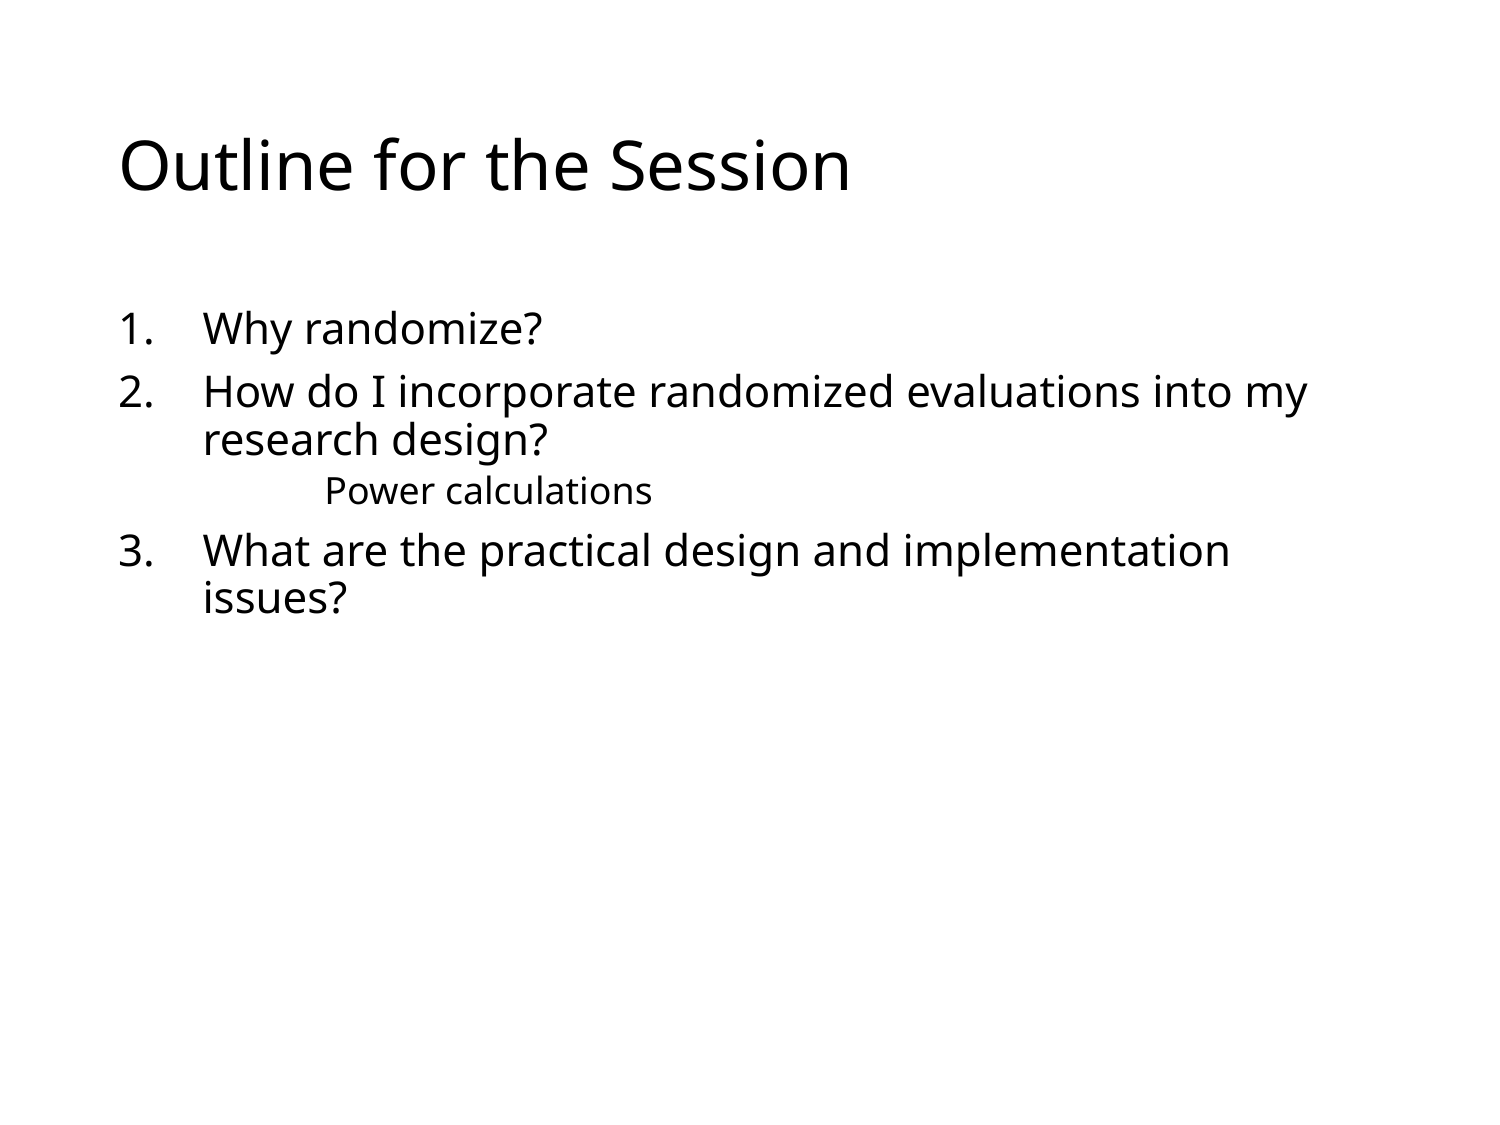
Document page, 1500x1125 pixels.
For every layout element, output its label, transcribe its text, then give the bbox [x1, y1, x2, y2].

list Why randomize? How do I incorporate randomized evaluations into my research design? Power calculations What are the practical design and implementation issues? [103, 299, 1397, 1014]
title Outline for the Session [103, 59, 1397, 278]
